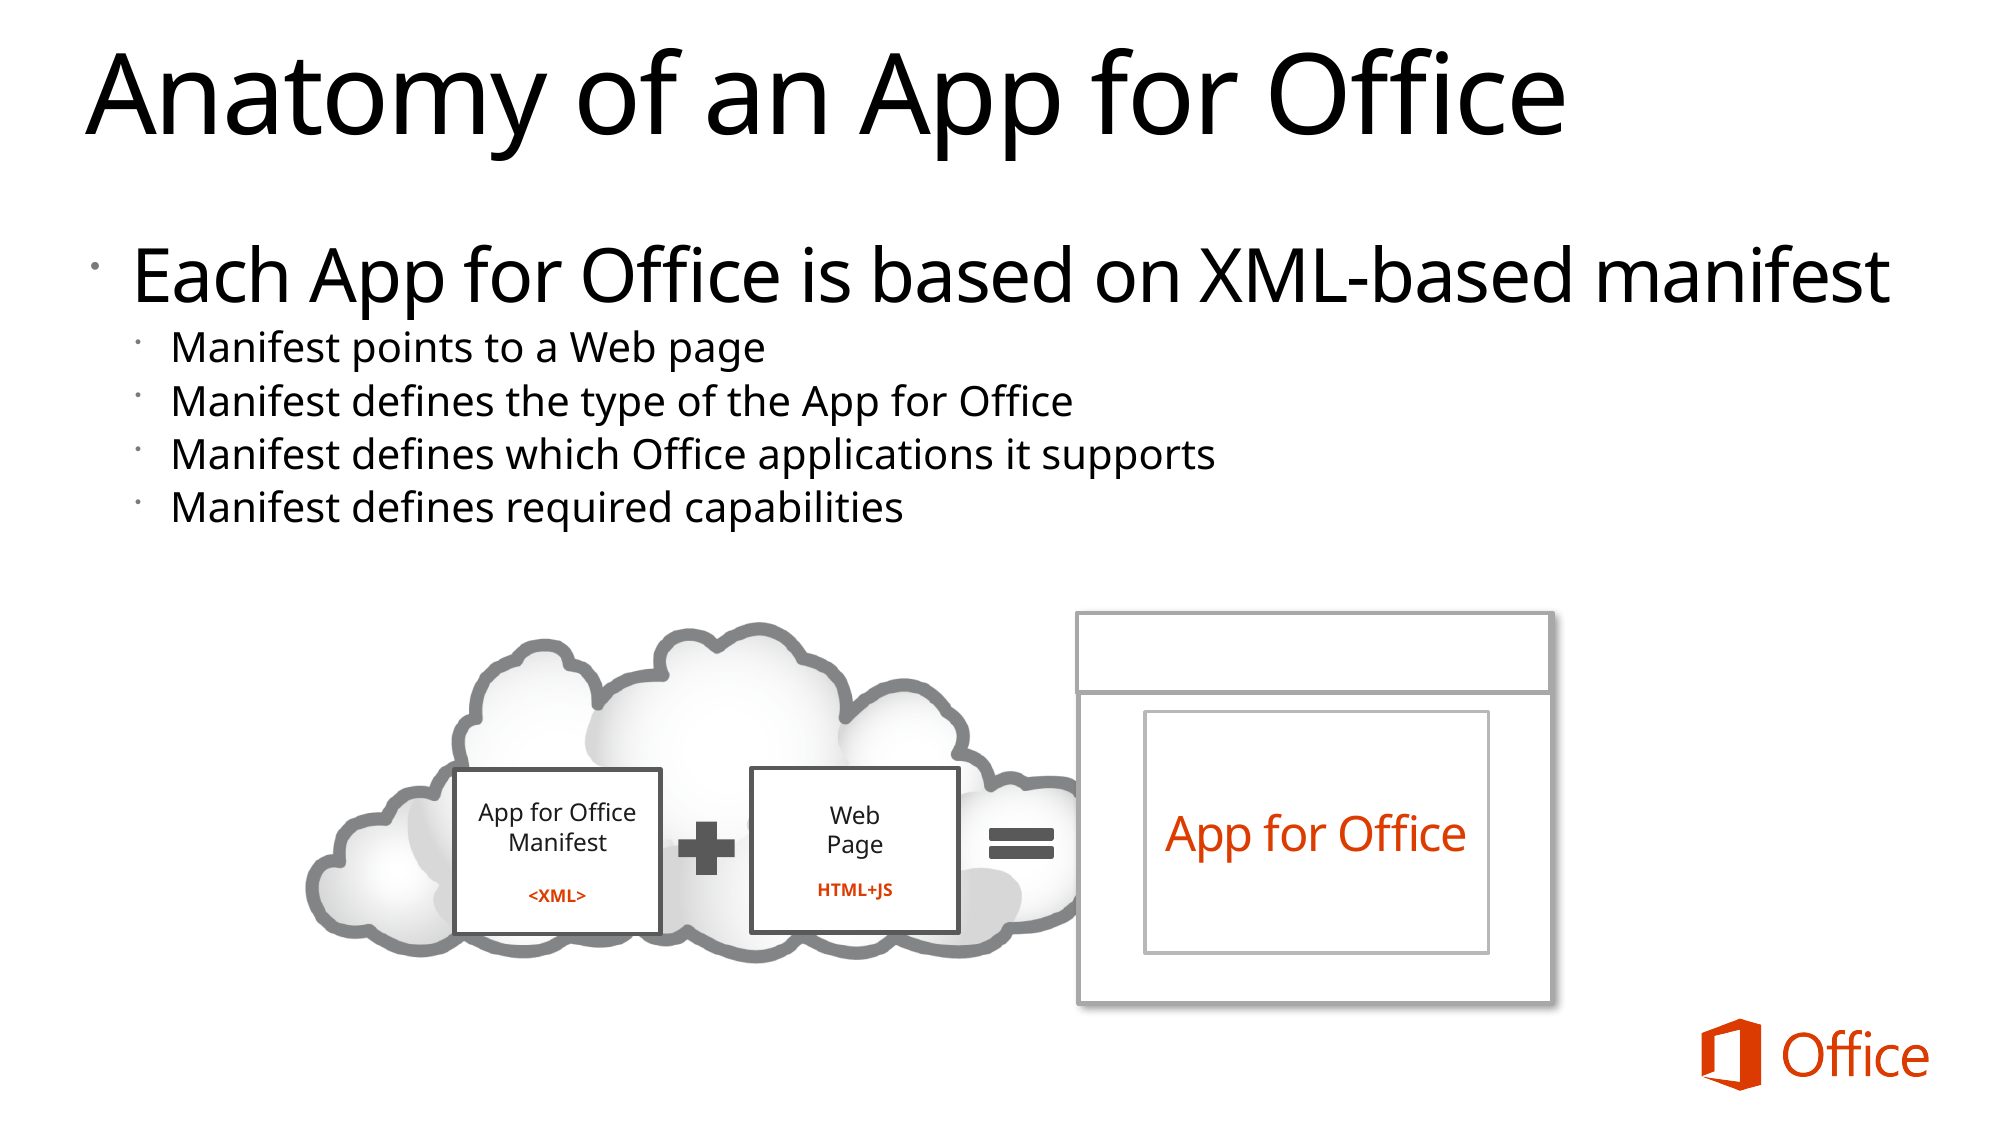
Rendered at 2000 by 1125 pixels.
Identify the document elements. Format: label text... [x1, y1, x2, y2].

list Each App for Office is based on XML-based manifest Manifest points to a Web page Manifest defines the type of the App for Office Manifest defines which Office applications it supports Manifest defines required capabilities [85, 237, 1914, 573]
title Anatomy of an App for Office [85, 37, 1914, 161]
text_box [305, 612, 1553, 1004]
picture [1670, 987, 1960, 1122]
